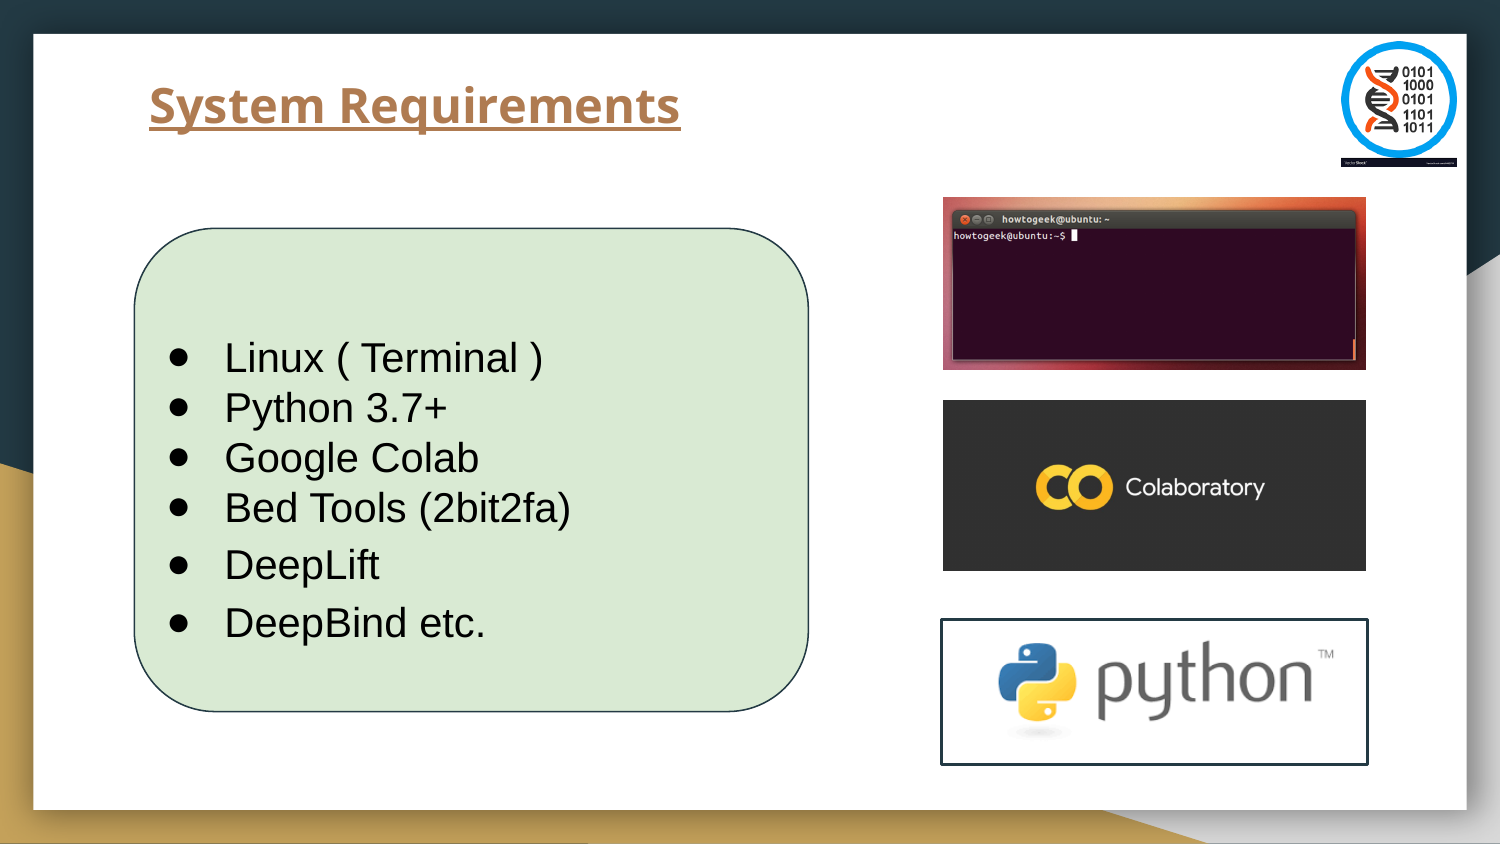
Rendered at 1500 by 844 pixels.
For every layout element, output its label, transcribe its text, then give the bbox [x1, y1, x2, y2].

picture [1340, 103, 1457, 167]
picture [943, 620, 1366, 763]
picture [943, 196, 1366, 371]
picture [1340, 41, 1390, 96]
picture [1349, 50, 1449, 150]
picture [943, 400, 1366, 572]
title System Requirements [134, 59, 1335, 149]
picture [1409, 41, 1457, 87]
text_box [134, 228, 809, 315]
text_box [140, 661, 803, 712]
text_box Linux ( Terminal ) Python 3.7+ Google Colab Bed Tools (2bit2fa) DeepLift DeepBind etc. [134, 315, 809, 661]
